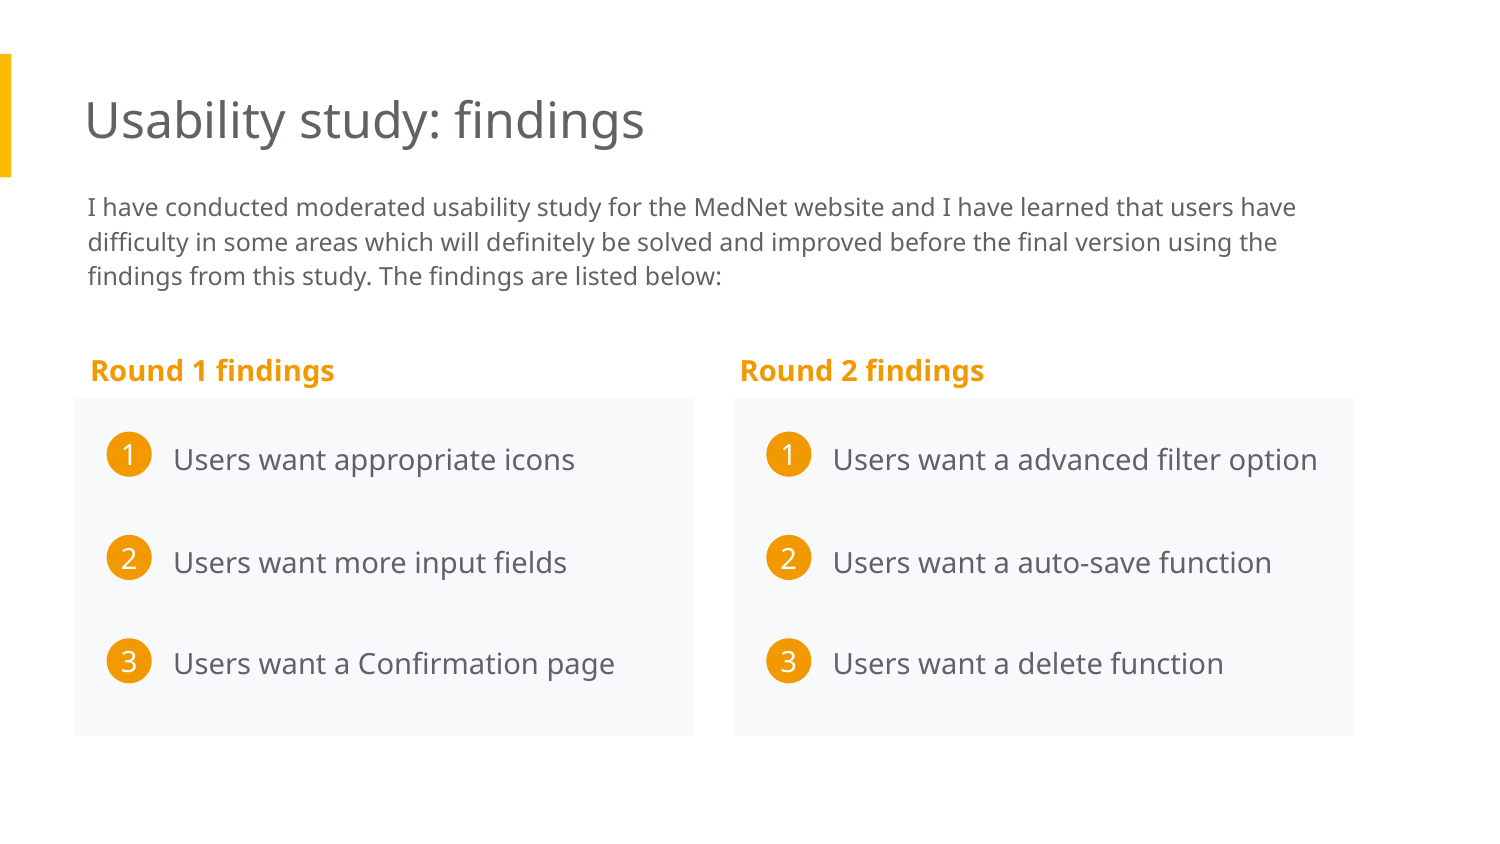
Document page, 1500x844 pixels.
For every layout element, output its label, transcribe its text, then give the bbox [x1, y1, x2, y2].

text_box 3 [766, 638, 812, 684]
text_box Users want a advanced filter option [817, 421, 1365, 492]
text_box 2 [766, 534, 812, 580]
text_box Users want appropriate icons [158, 421, 706, 492]
text_box Round 1 findings [74, 331, 623, 397]
text_box Users want a delete function [817, 625, 1365, 696]
text_box Usability study: findings [84, 73, 1095, 164]
text_box I have conducted moderated usability study for the MedNet website and I have learned that users have difficulty in some areas which will definitely be solved and improved before the final version using the findings from this study. The findings are listed below: [87, 172, 1379, 306]
text_box [734, 397, 1354, 736]
text_box [74, 397, 695, 736]
text_box Users want a Confirmation page [158, 625, 706, 696]
text_box 1 [766, 431, 812, 477]
text_box Users want a auto-save function [817, 524, 1365, 595]
text_box 1 [106, 431, 152, 477]
text_box 2 [106, 534, 152, 580]
text_box 3 [106, 638, 152, 684]
text_box Users want more input fields [158, 524, 706, 595]
text_box Round 2 findings [724, 331, 1272, 402]
